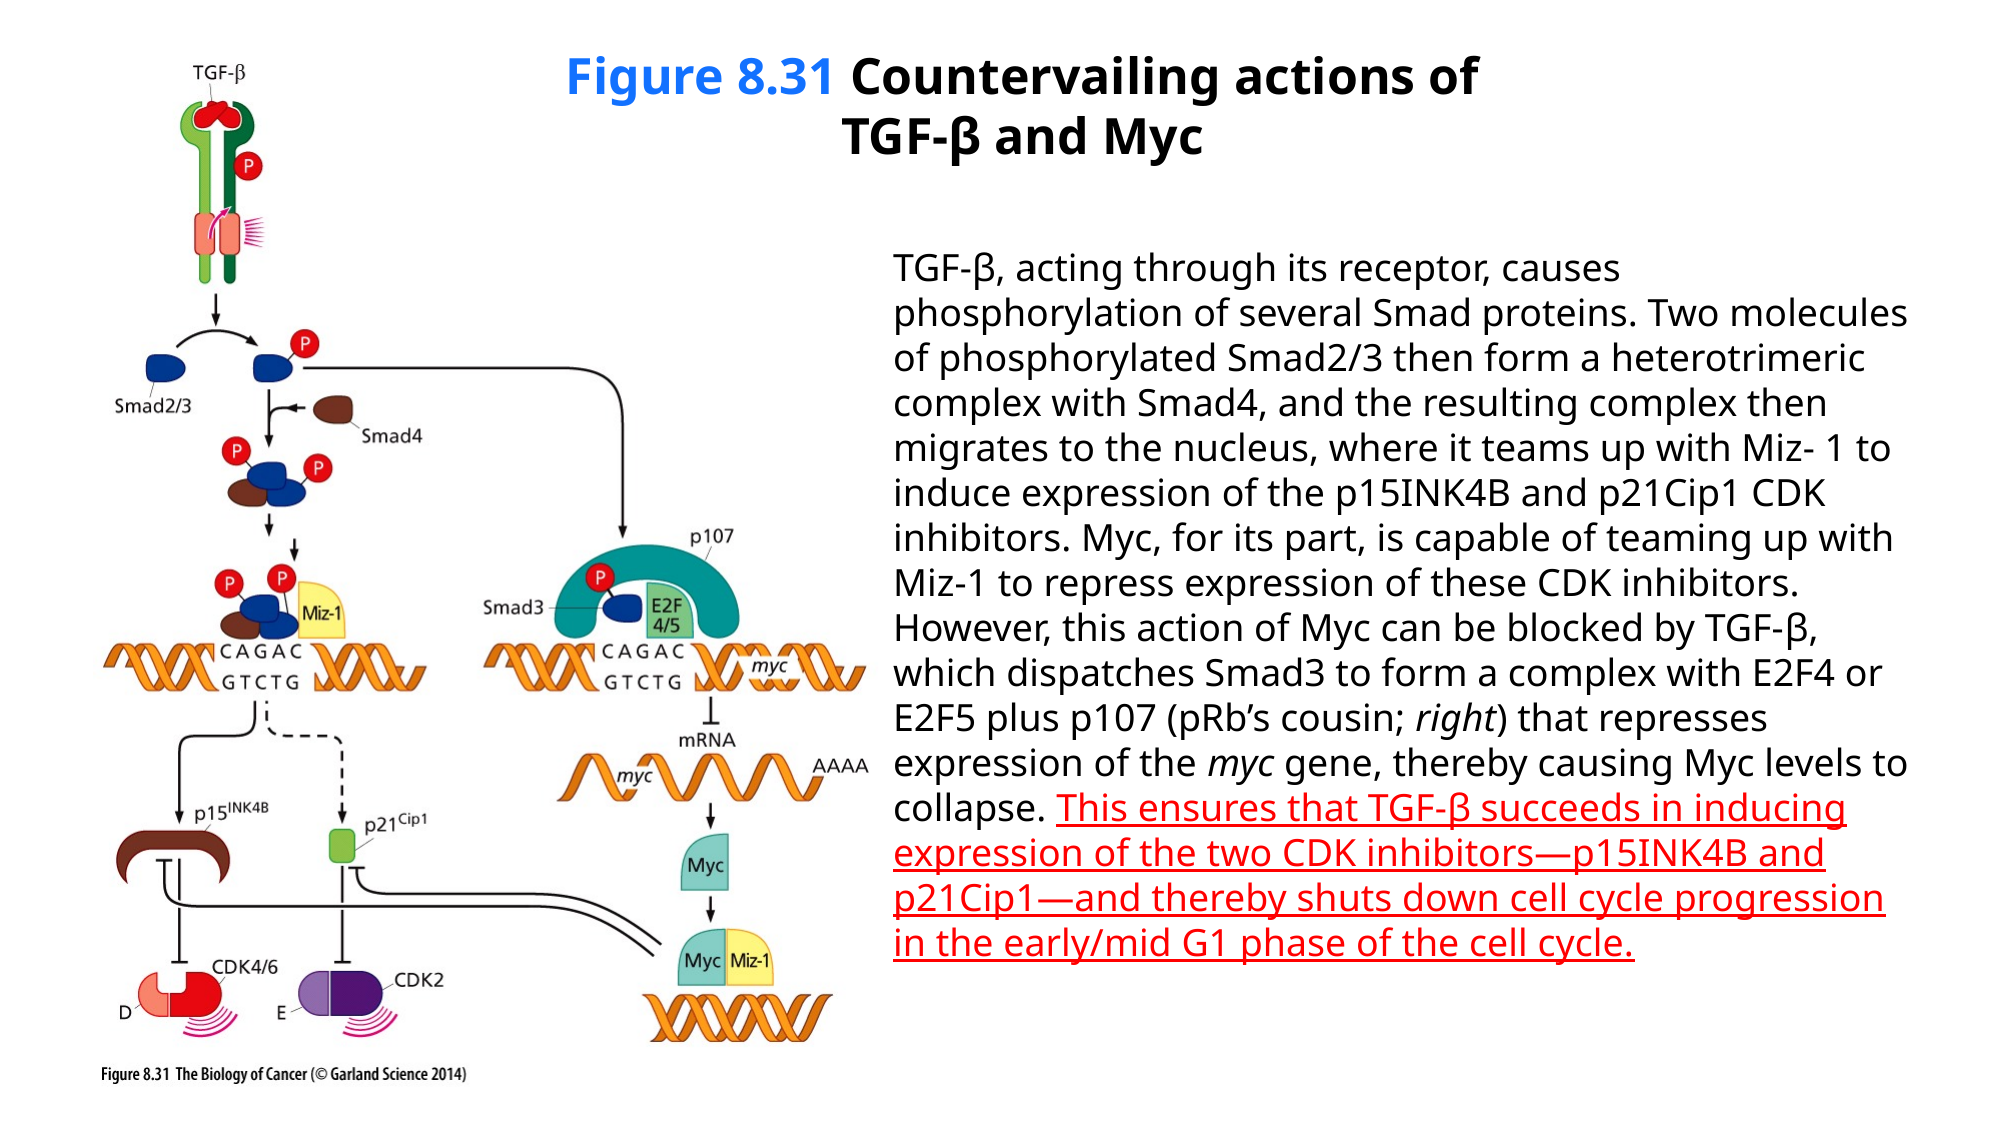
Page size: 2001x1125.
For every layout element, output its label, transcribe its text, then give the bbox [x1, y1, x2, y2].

text_box TGF-β, acting through its receptor, causes phosphorylation of several Smad proteins. Two molecules of phosphorylated Smad2/3 then form a heterotrimeric complex with Smad4, and the resulting complex then migrates to the nucleus, where it teams up with Miz- 1 to induce expression of the p15INK4B and p21Cip1 CDK inhibitors. Myc, for its part, is capable of teaming up with Miz-1 to repress expression of these CDK inhibitors. However, this action of Myc can be blocked by TGF-β, which dispatches Smad3 to form a complex with E2F4 or E2F5 plus p107 (pRb’s cousin; right) that represses expression of the myc gene, thereby causing Myc levels to collapse. This ensures that TGF-β succeeds in inducing expression of the two CDK inhibitors—p15INK4B and p21Cip1—and thereby shuts down cell cycle progression in the early/mid G1 phase of the cell cycle. [879, 236, 1934, 972]
text_box Figure 8.31 Countervailing actions of TGF-β and Myc [522, 36, 1523, 172]
picture [93, 54, 879, 1088]
